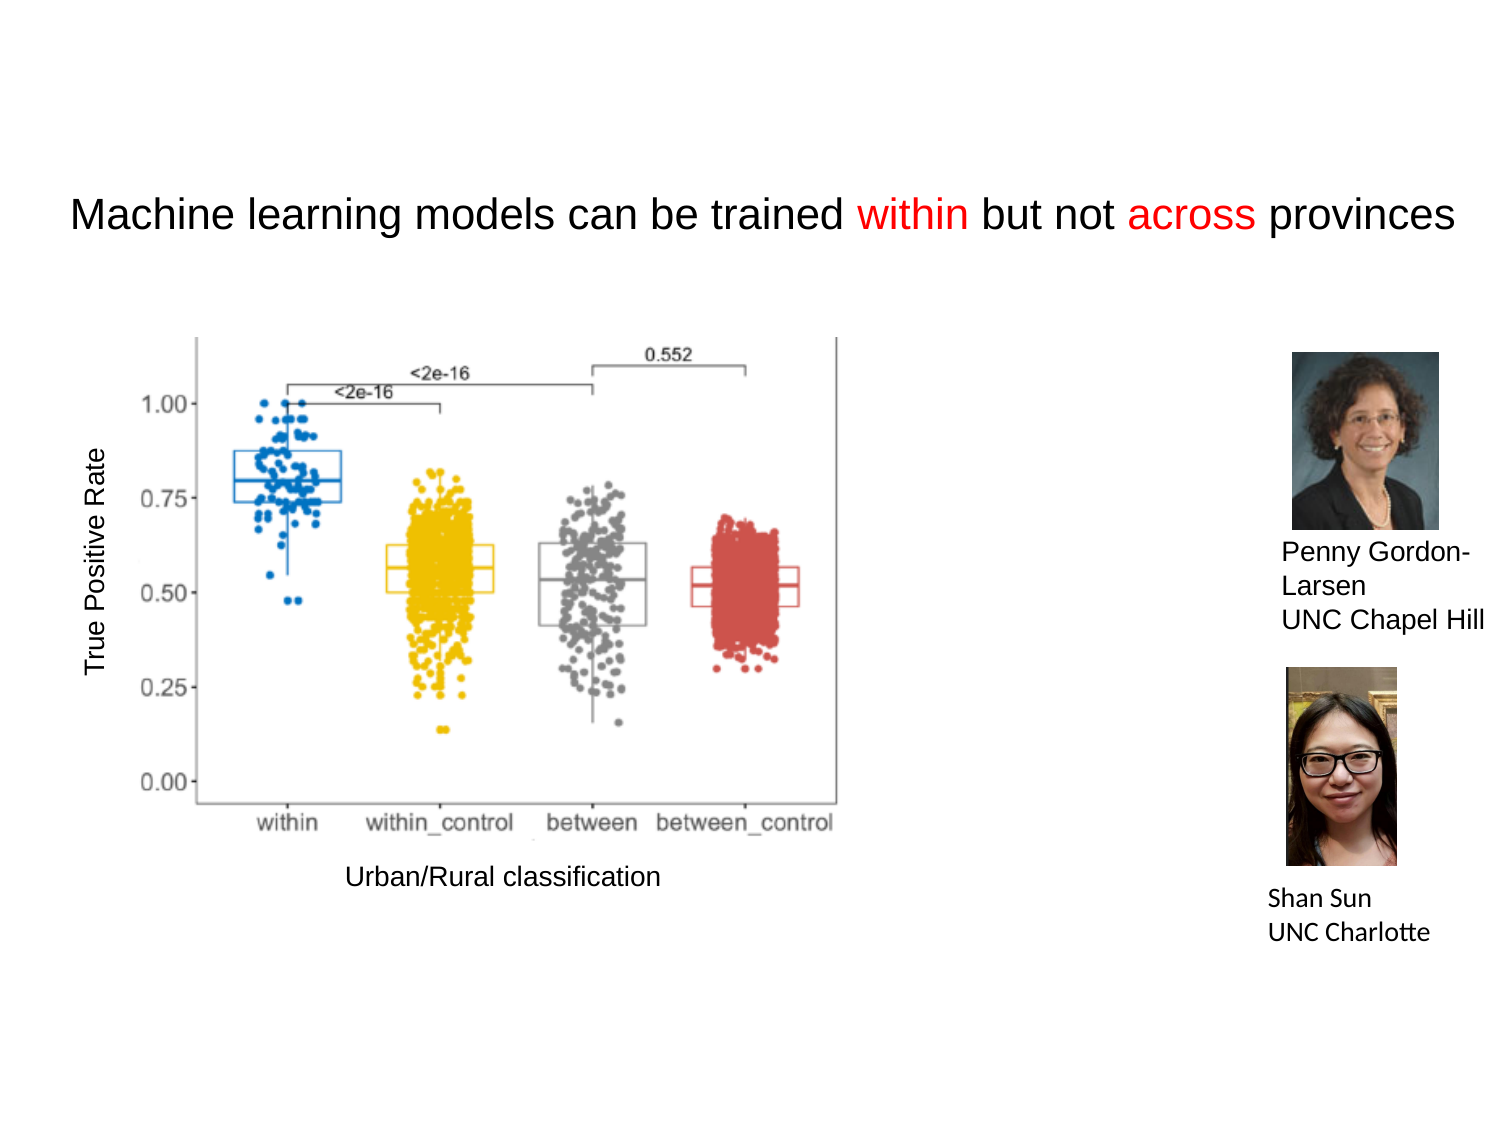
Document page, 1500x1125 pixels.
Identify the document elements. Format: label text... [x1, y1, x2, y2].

text_box Machine learning models can be trained within but not across provinces [55, 178, 1471, 246]
picture [1285, 667, 1398, 866]
text_box Penny Gordon- Larsen UNC Chapel Hill [1266, 526, 1500, 643]
text_box Shan Sun UNC Charlotte [1253, 871, 1446, 955]
picture [132, 337, 866, 862]
picture [1292, 352, 1439, 530]
text_box True Positive Rate [68, 443, 127, 692]
text_box Urban/Rural classification [330, 870, 677, 900]
